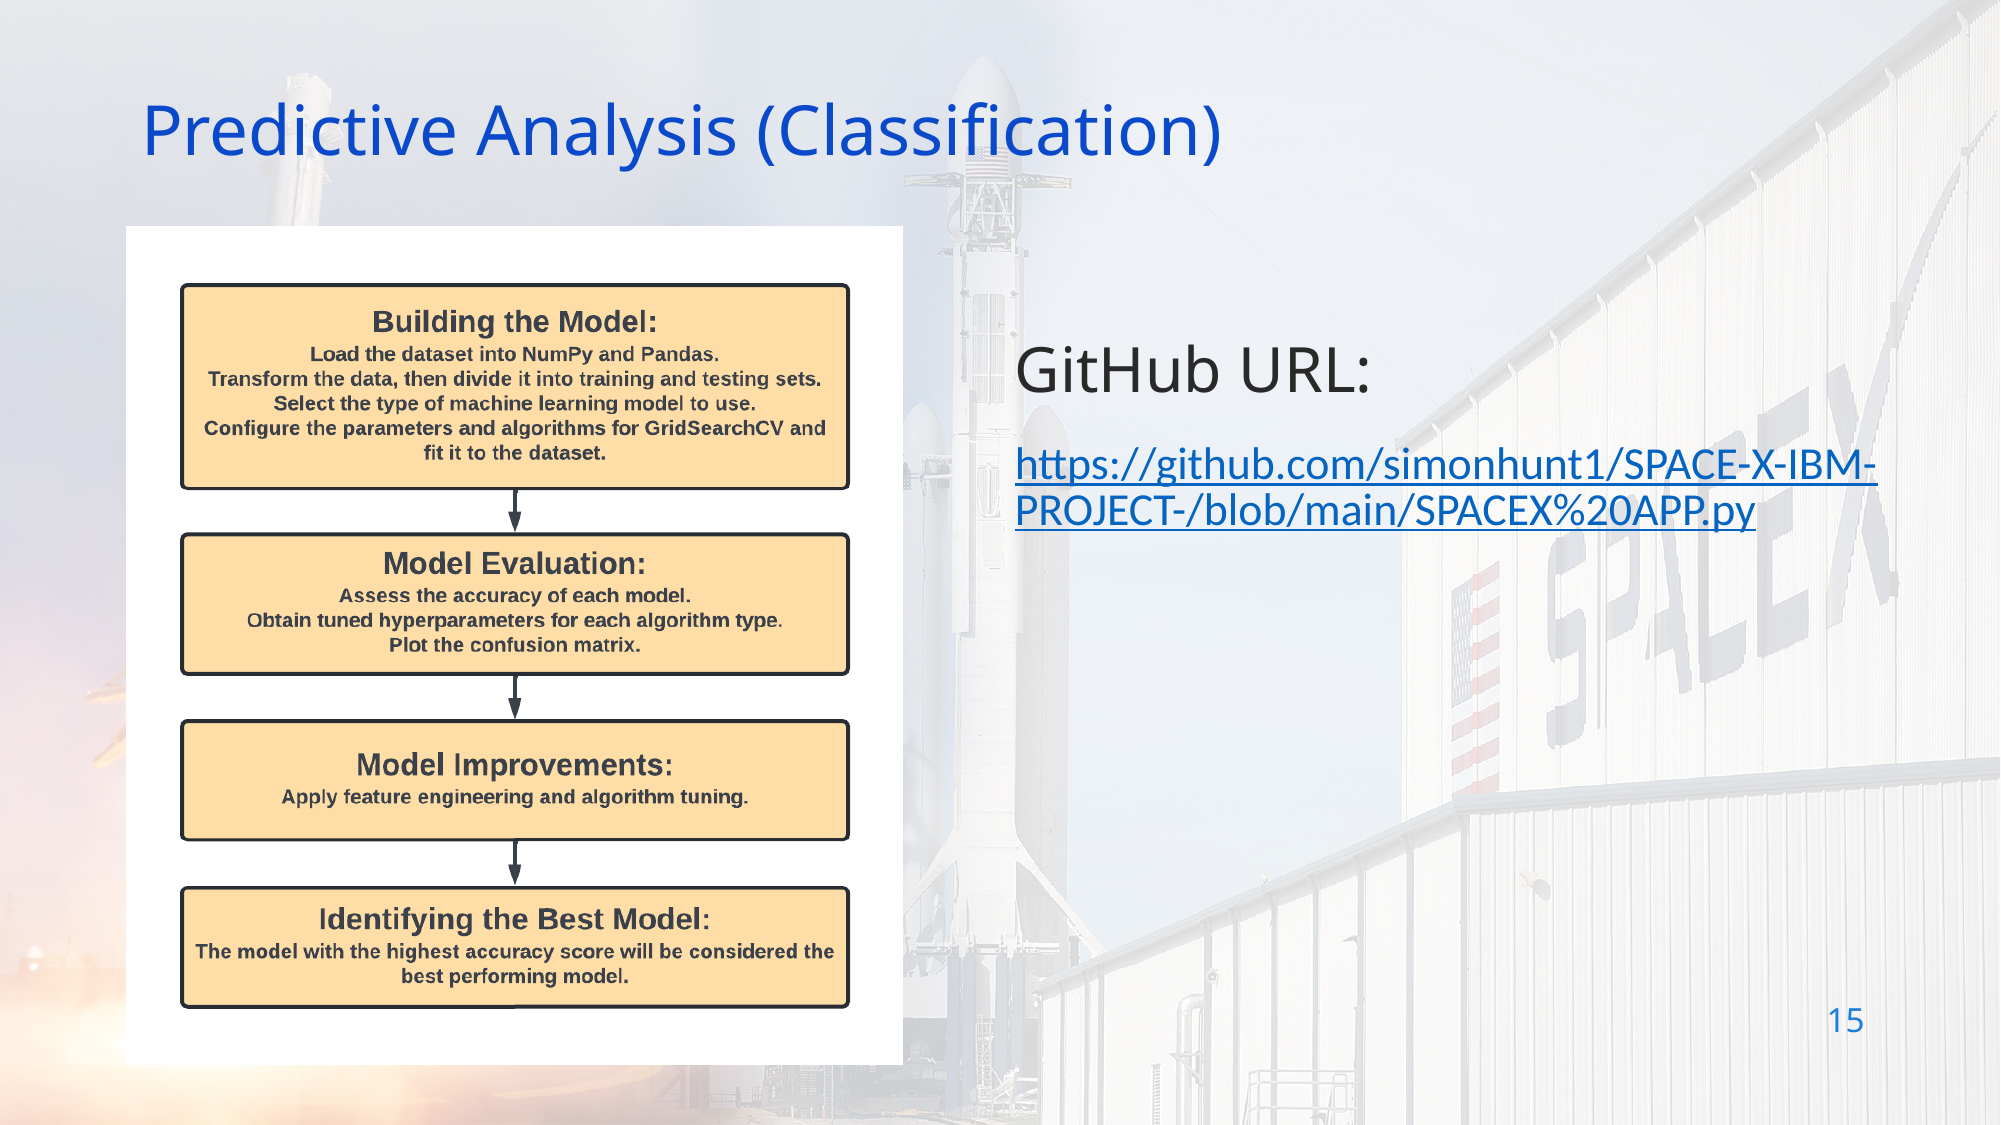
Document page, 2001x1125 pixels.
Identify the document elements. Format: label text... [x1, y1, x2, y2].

picture [0, 0, 2001, 1125]
list GitHub URL: https://github.com/simonhunt1/SPACE-X-IBM-PROJECT-/blob/main/SPACEX%20APP.py [999, 322, 1915, 1028]
slide_number 15 [1429, 1028, 1880, 1055]
text_box Predictive Analysis (Classification) [126, 88, 1852, 179]
